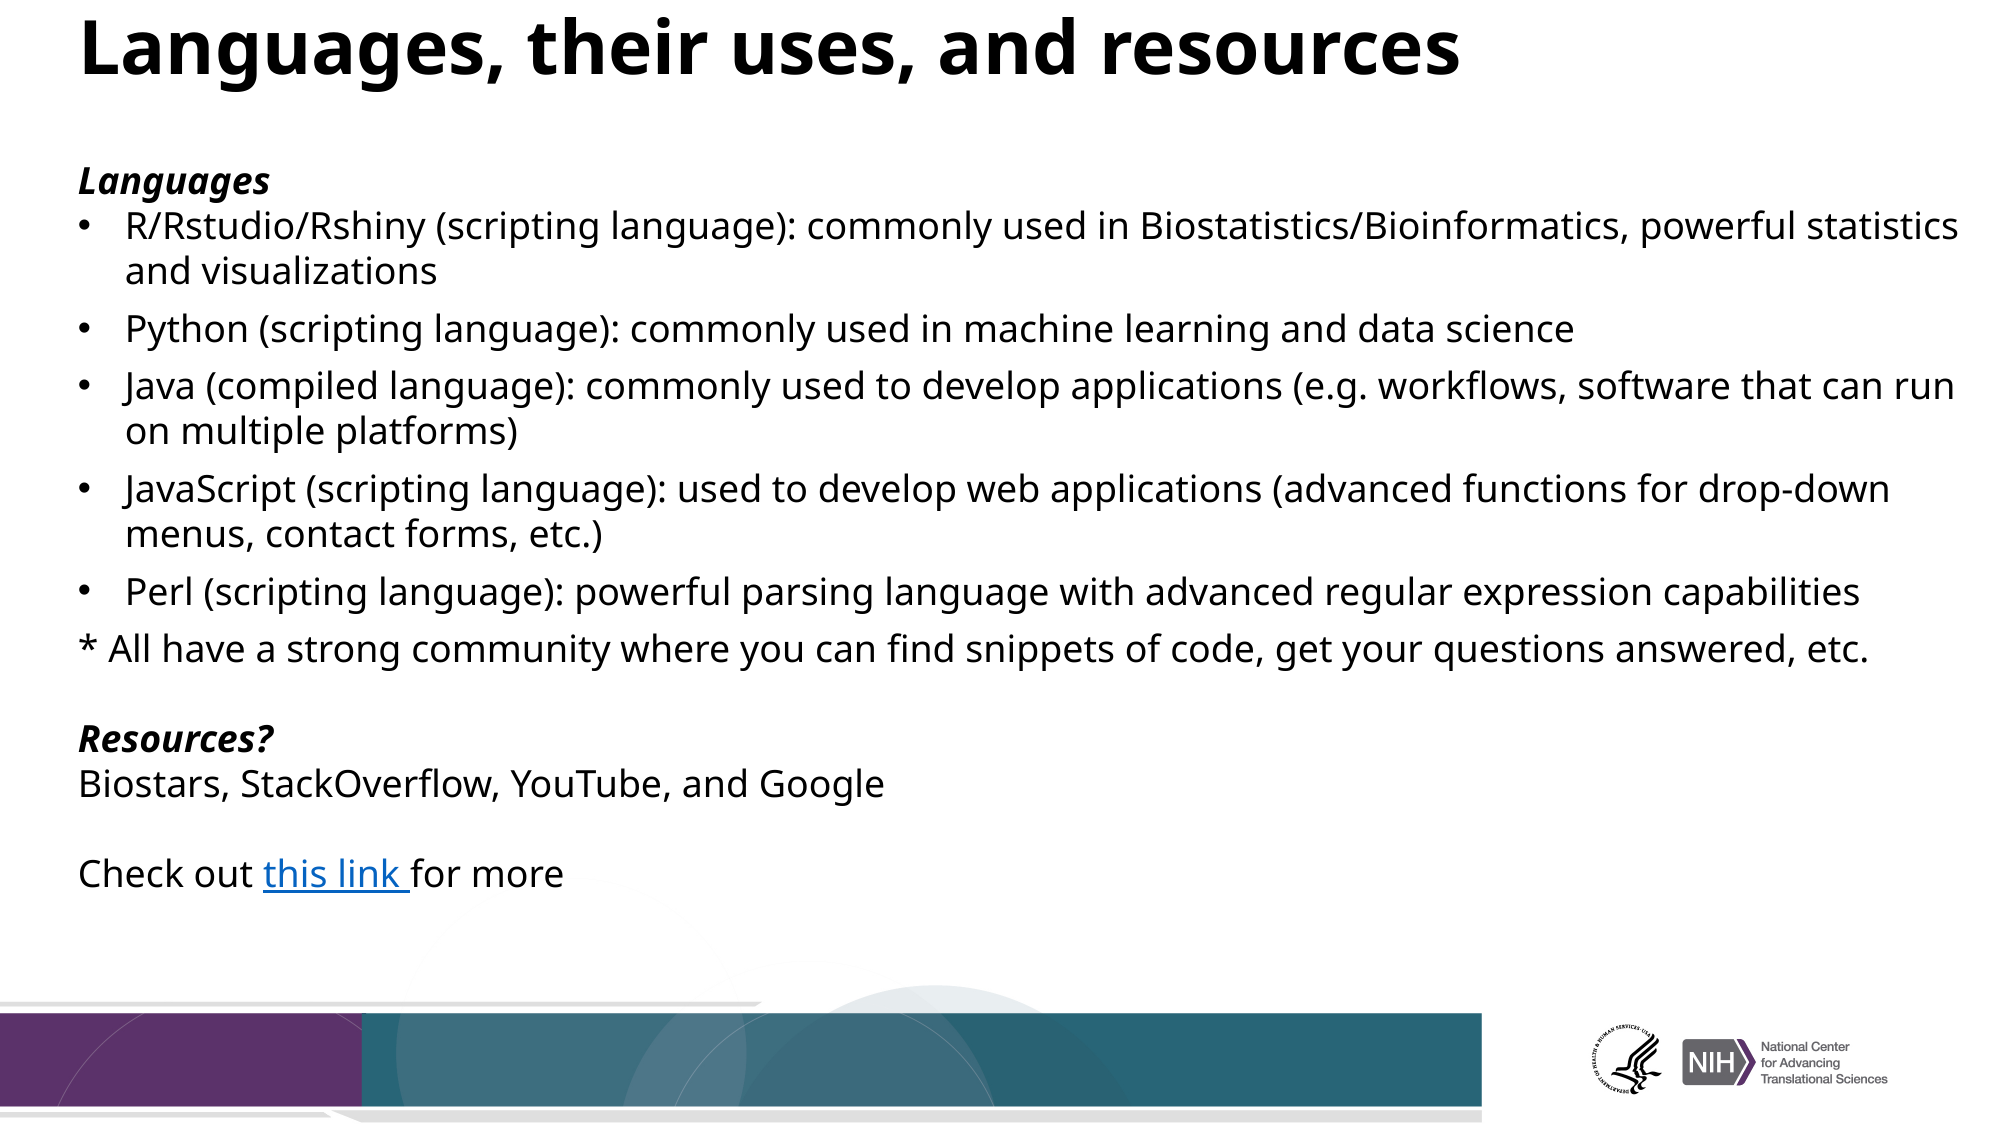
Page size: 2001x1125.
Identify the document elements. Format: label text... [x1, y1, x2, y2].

picture [0, 0, 2000, 1125]
title Languages, their uses, and resources [63, 0, 1979, 149]
text_box Languages R/Rstudio/Rshiny (scripting language): commonly used in Biostatistics/Bioinformatics, powerful statistics and visualizations Python (scripting language): commonly used in machine learning and data science Java (compiled language): commonly used to develop applications (e.g. workflows, software that can run on multiple platforms) JavaScript (scripting language): used to develop web applications (advanced functions for drop-down menus, contact forms, etc.) Perl (scripting language): powerful parsing language with advanced regular expression capabilities * All have a strong community where you can find snippets of code, get your questions answered, etc. Resources? Biostars, StackOverflow, YouTube, and Google Check out this link for more [63, 149, 1979, 954]
